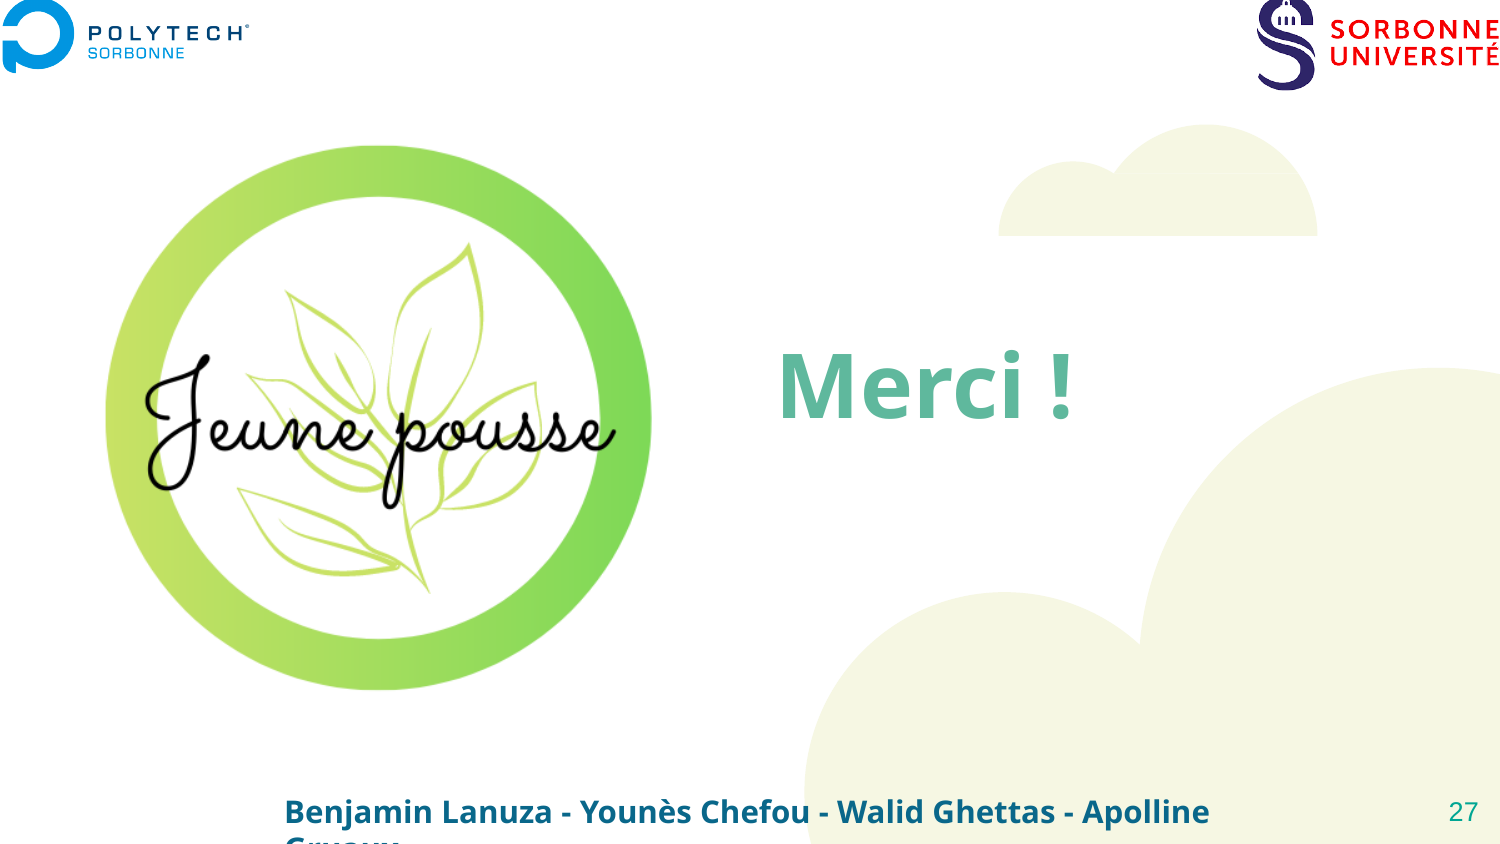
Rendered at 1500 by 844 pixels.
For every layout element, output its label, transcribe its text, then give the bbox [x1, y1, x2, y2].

text_box Benjamin Lanuza - Younès Chefou - Walid Ghettas - Apolline Gruaux [269, 777, 1234, 844]
slide_number ‹#› [1403, 779, 1494, 844]
title Merci ! [706, 328, 1384, 467]
picture [0, 0, 250, 84]
picture [1256, 0, 1499, 91]
picture [77, 106, 702, 731]
